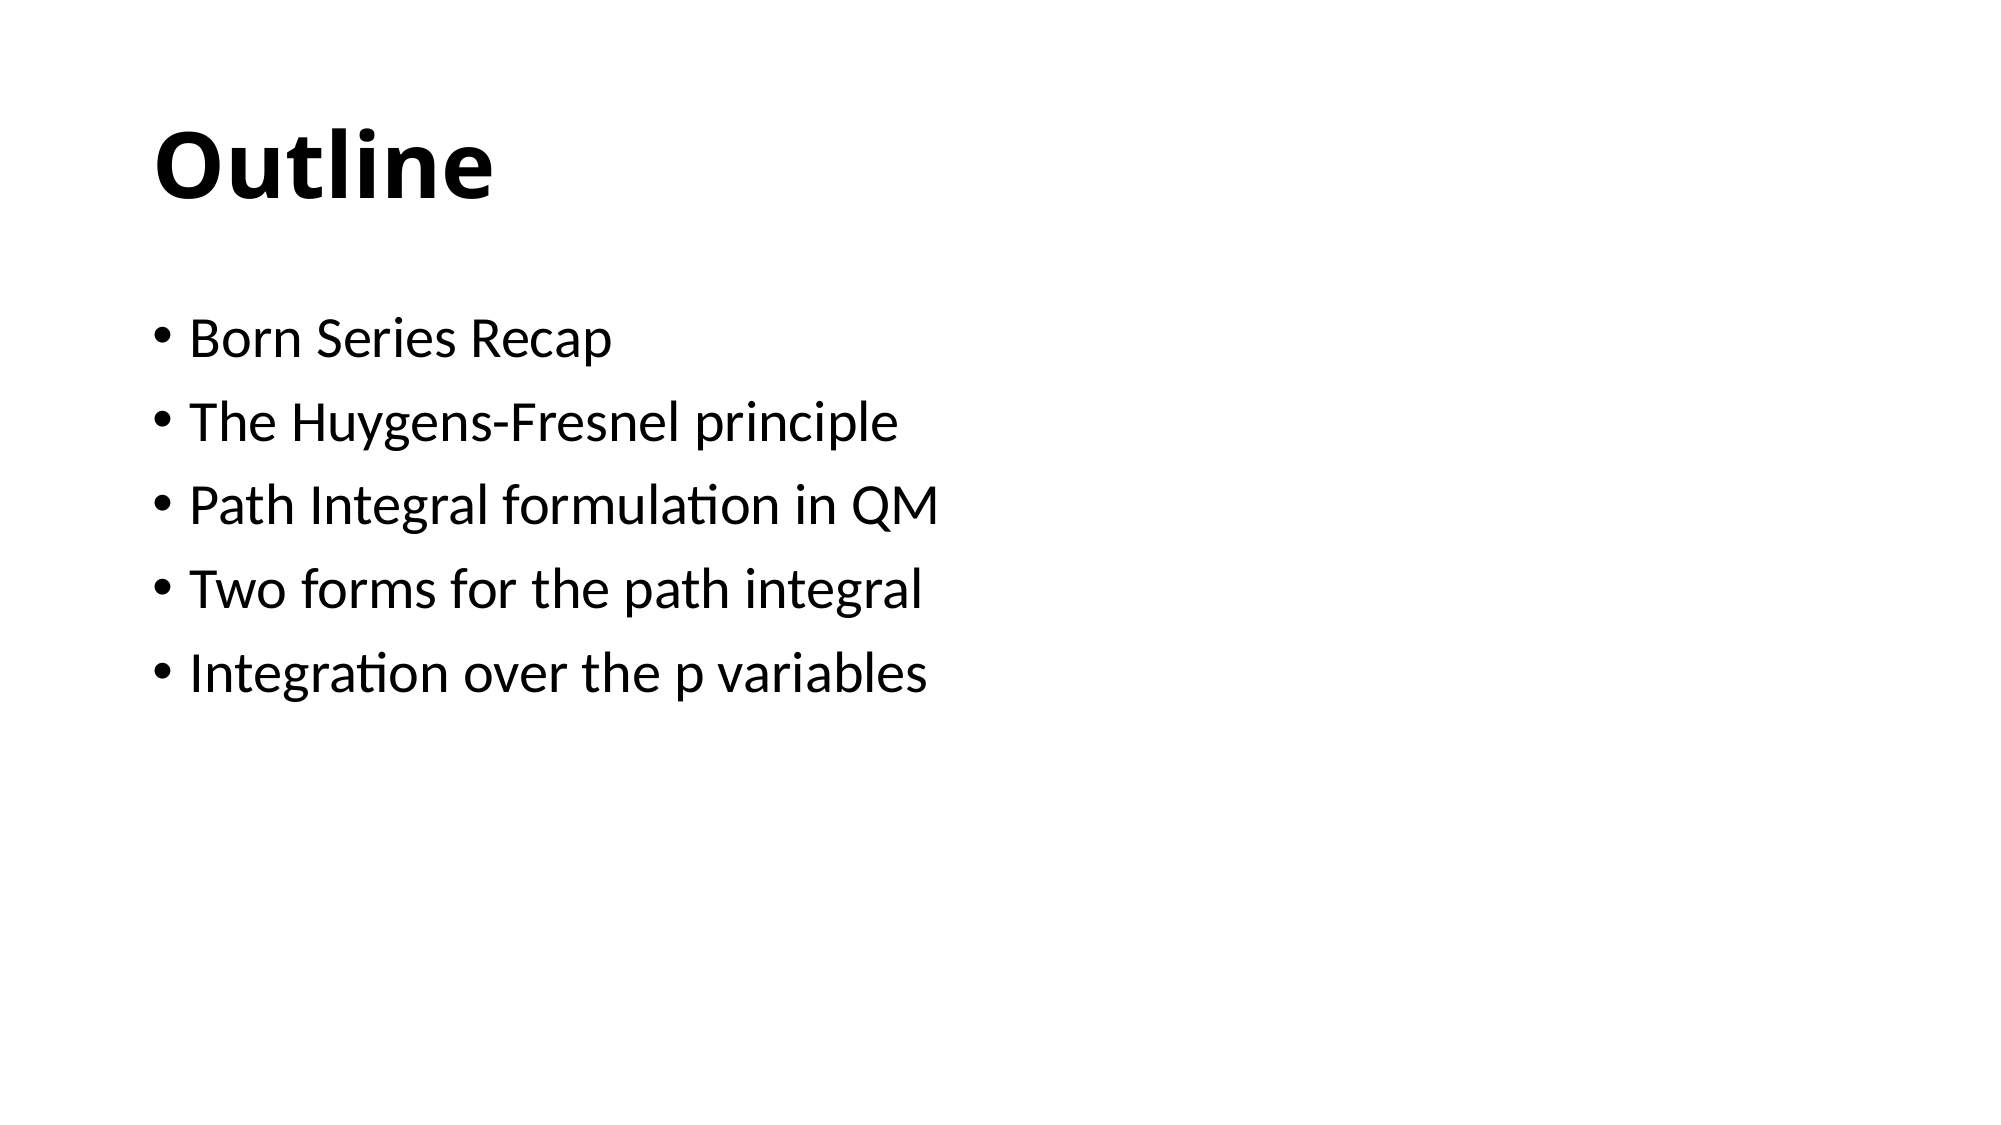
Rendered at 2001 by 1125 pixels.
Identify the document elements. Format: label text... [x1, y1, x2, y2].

list Born Series Recap The Huygens-Fresnel principle Path Integral formulation in QM Two forms for the path integral Integration over the p variables [137, 299, 1863, 1014]
title Outline [137, 59, 1863, 278]
